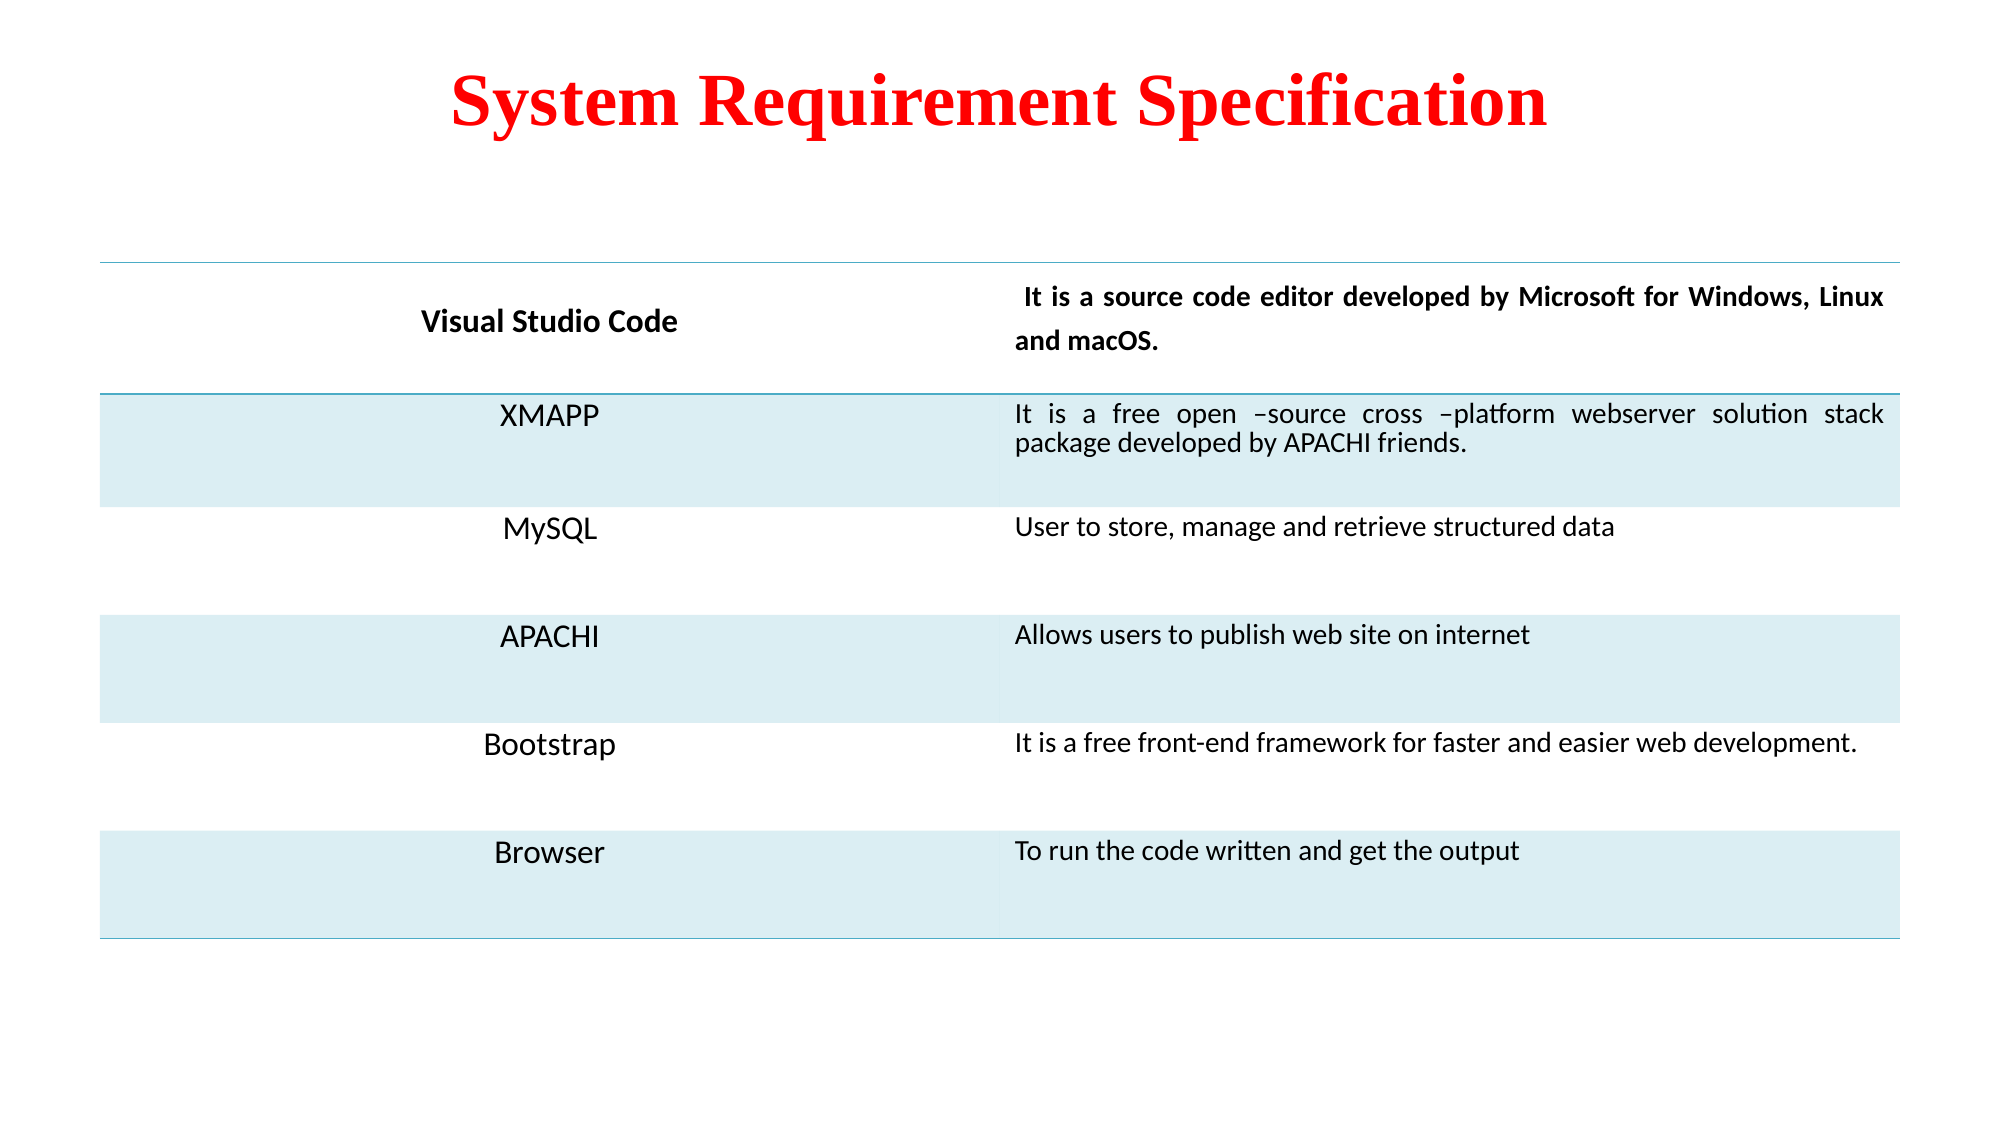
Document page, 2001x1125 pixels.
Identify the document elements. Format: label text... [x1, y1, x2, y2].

table_cell User to store, manage and retrieve structured data [1000, 507, 1900, 615]
table_cell It is a free front-end framework for faster and easier web development. [1000, 723, 1900, 831]
table_header Visual Studio Code [100, 263, 1000, 393]
title System Requirement Specification [99, 46, 1900, 234]
table_header It is a source code editor developed by Microsoft for Windows, Linux and macOS. [1000, 263, 1900, 393]
table_cell APACHI [100, 615, 1000, 723]
table_cell Browser [100, 831, 1000, 938]
table_cell Bootstrap [100, 723, 1000, 831]
table_cell It is a free open –source cross –platform webserver solution stack package developed by APACHI friends. [1000, 395, 1900, 507]
table_cell XMAPP [100, 395, 1000, 507]
table_cell To run the code written and get the output [1000, 831, 1900, 938]
table_cell Allows users to publish web site on internet [1000, 615, 1900, 723]
table_cell MySQL [100, 507, 1000, 615]
